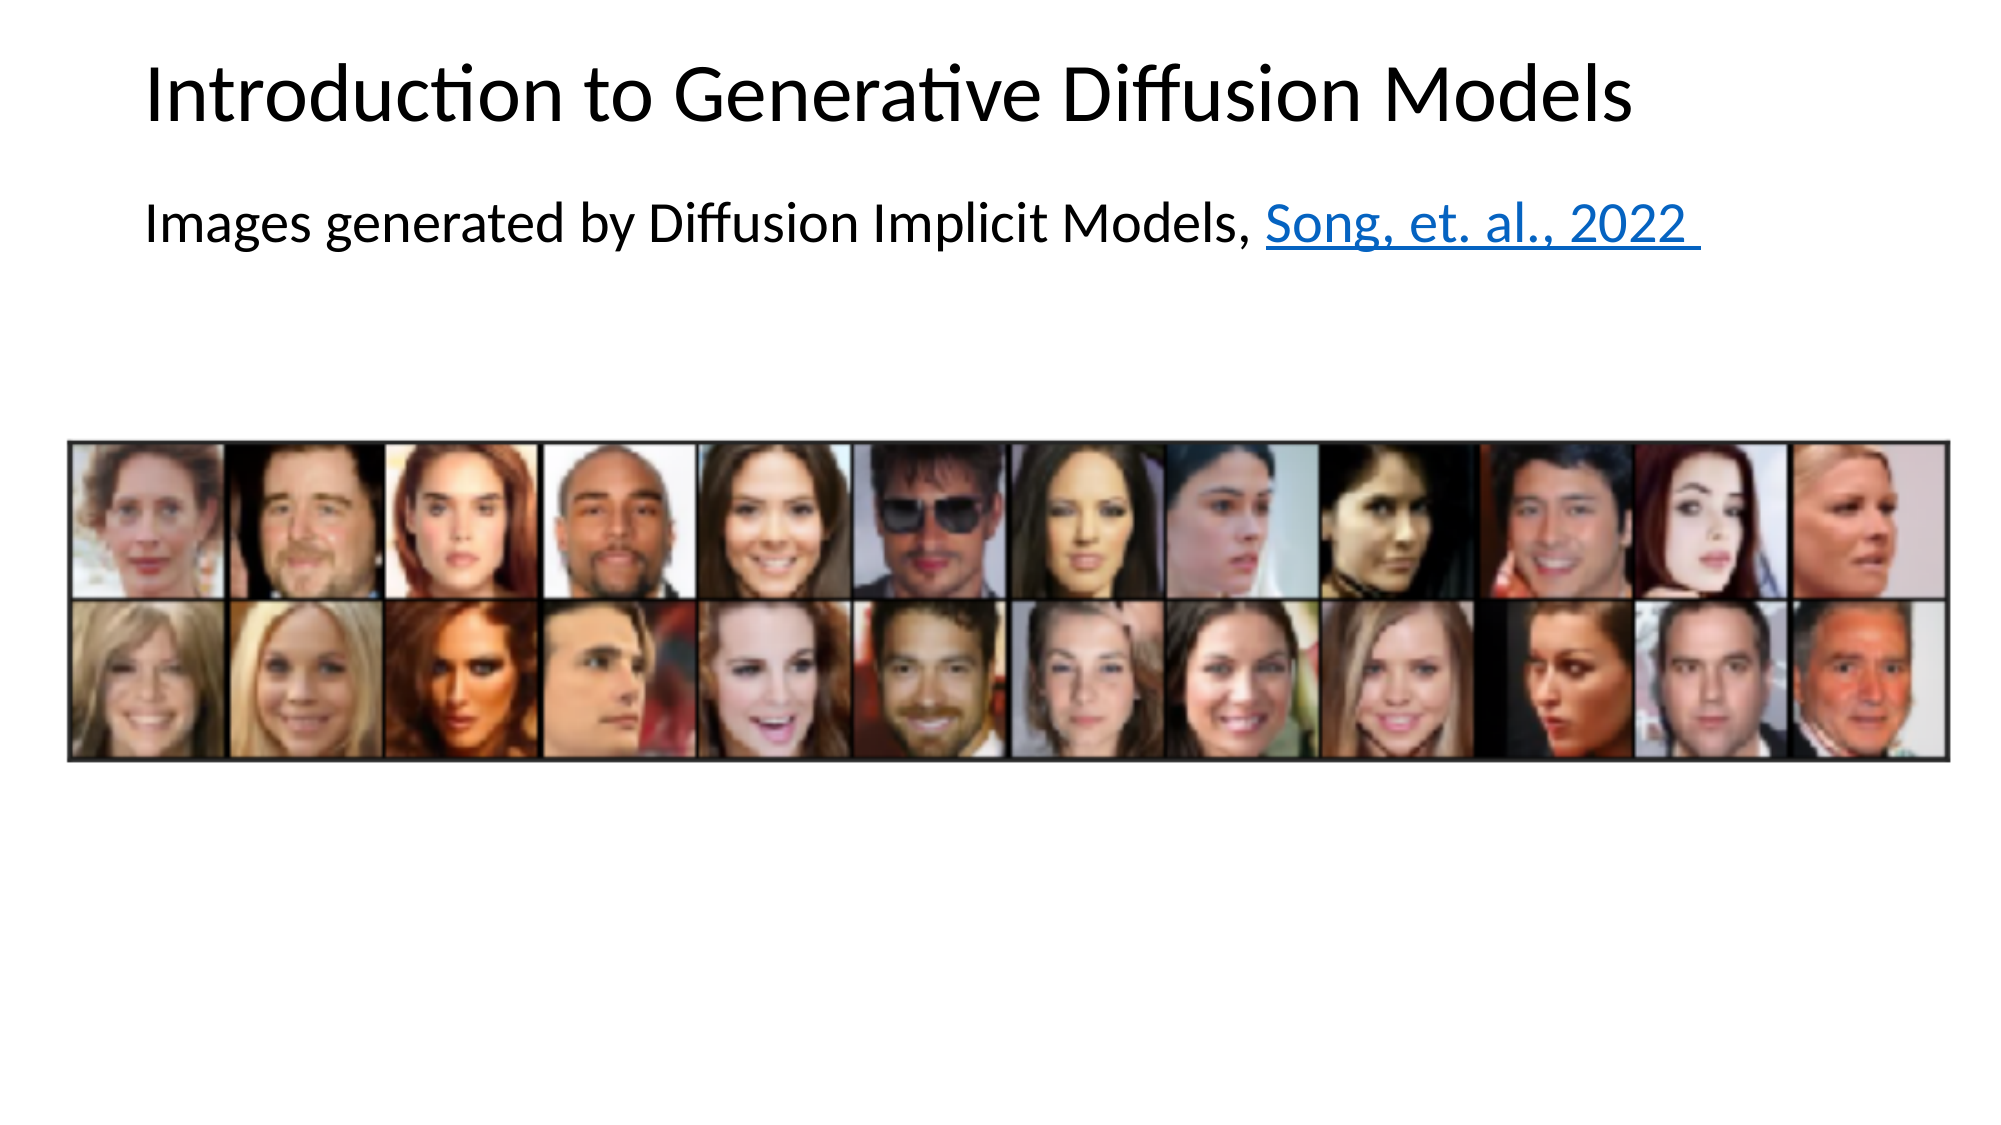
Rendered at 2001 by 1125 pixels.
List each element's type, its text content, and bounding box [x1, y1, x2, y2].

picture [30, 421, 1969, 782]
title Introduction to Generative Diffusion Models [129, 22, 1855, 166]
list Images generated by Diffusion Implicit Models, Song, et. al., 2022 [129, 184, 1855, 268]
